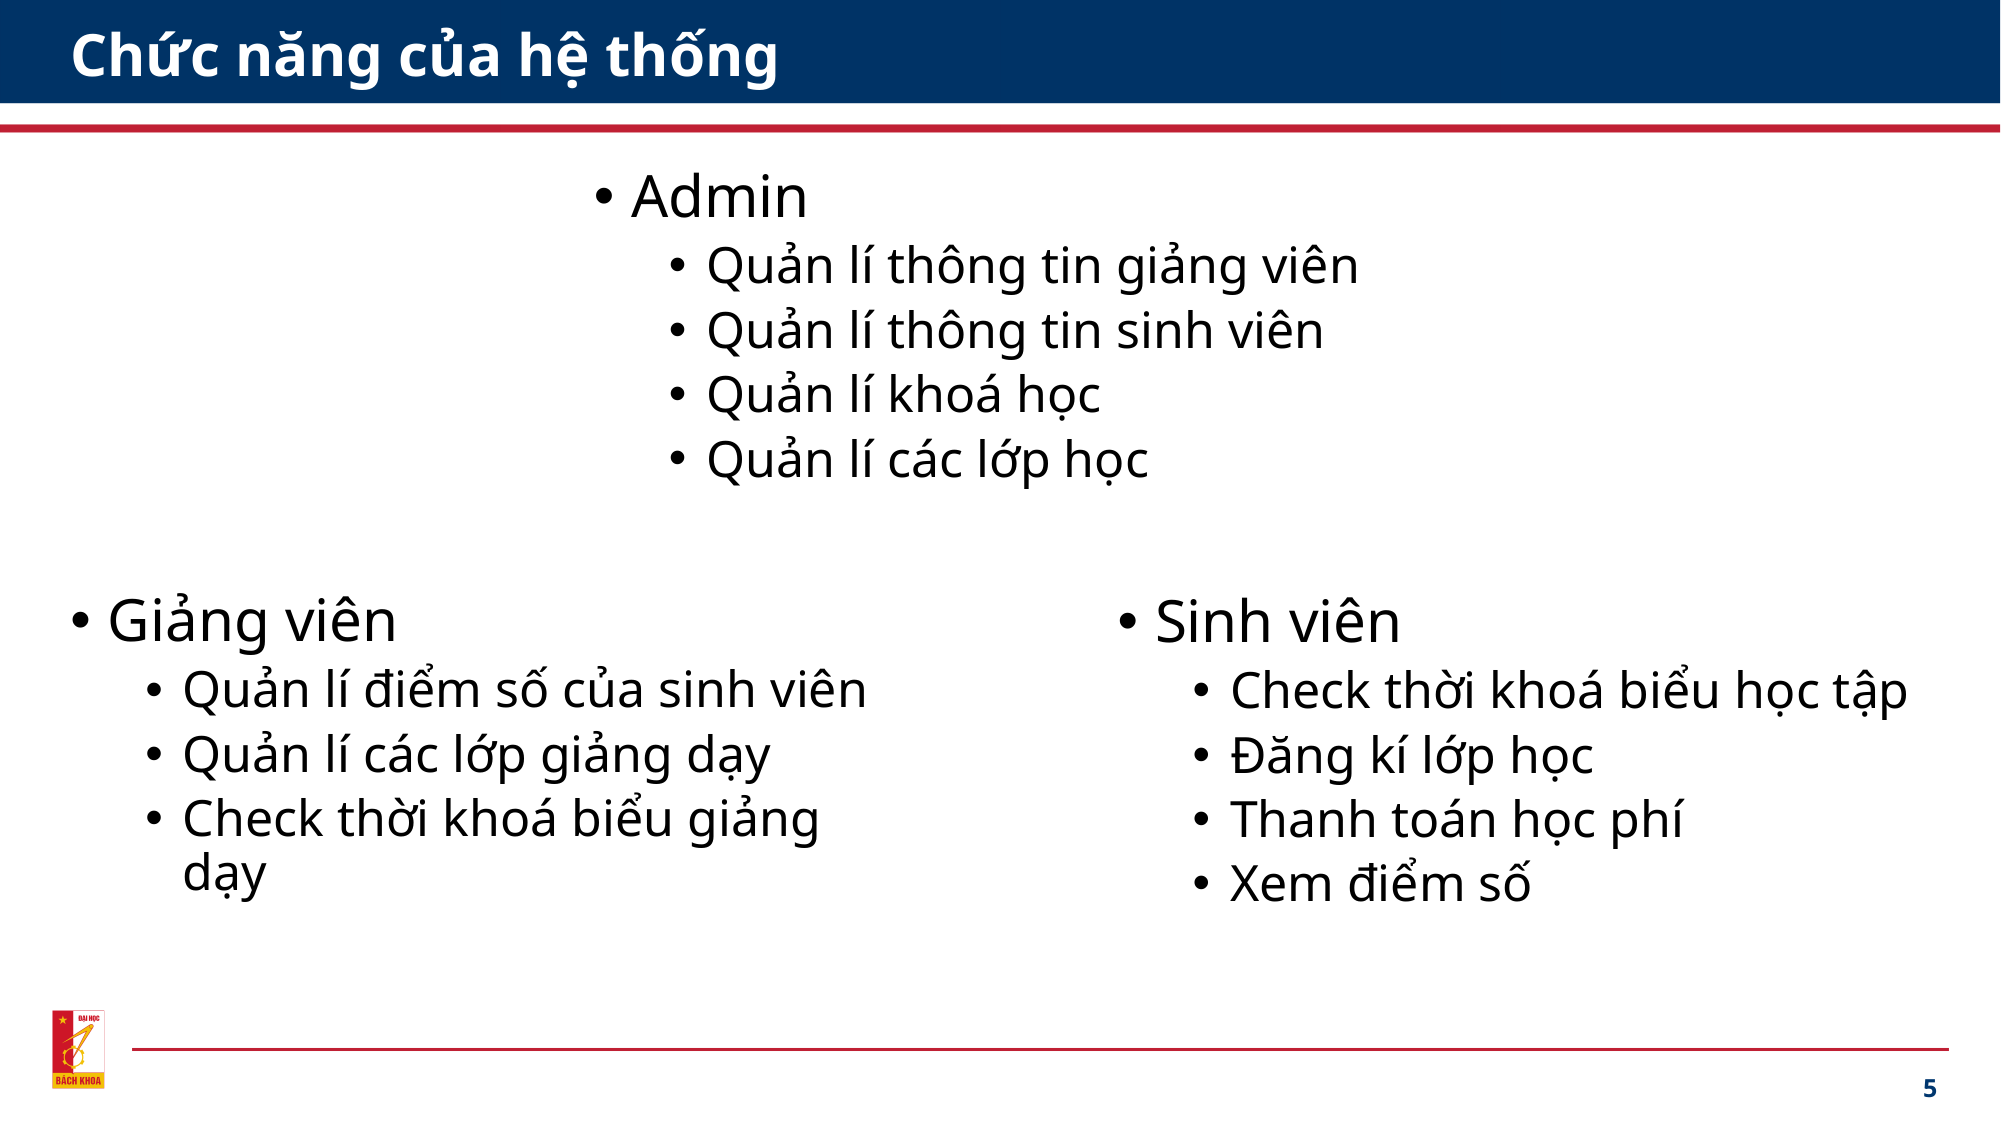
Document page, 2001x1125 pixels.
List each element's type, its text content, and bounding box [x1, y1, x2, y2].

list Admin Quản lí thông tin giảng viên Quản lí thông tin sinh viên Quản lí khoá học Quản lí các lớp học [579, 159, 1421, 515]
title Chức năng của hệ thống [55, 18, 1945, 90]
picture [0, 0, 2001, 1125]
text_box Sinh viên Check thời khoá biểu học tập Đăng kí lớp học Thanh toán học phí Xem điểm số [1102, 584, 1945, 939]
slide_number 5 [1502, 1065, 1953, 1125]
text_box Giảng viên Quản lí điểm số của sinh viên Quản lí các lớp giảng dạy Check thời khoá biểu giảng dạy [55, 584, 898, 939]
